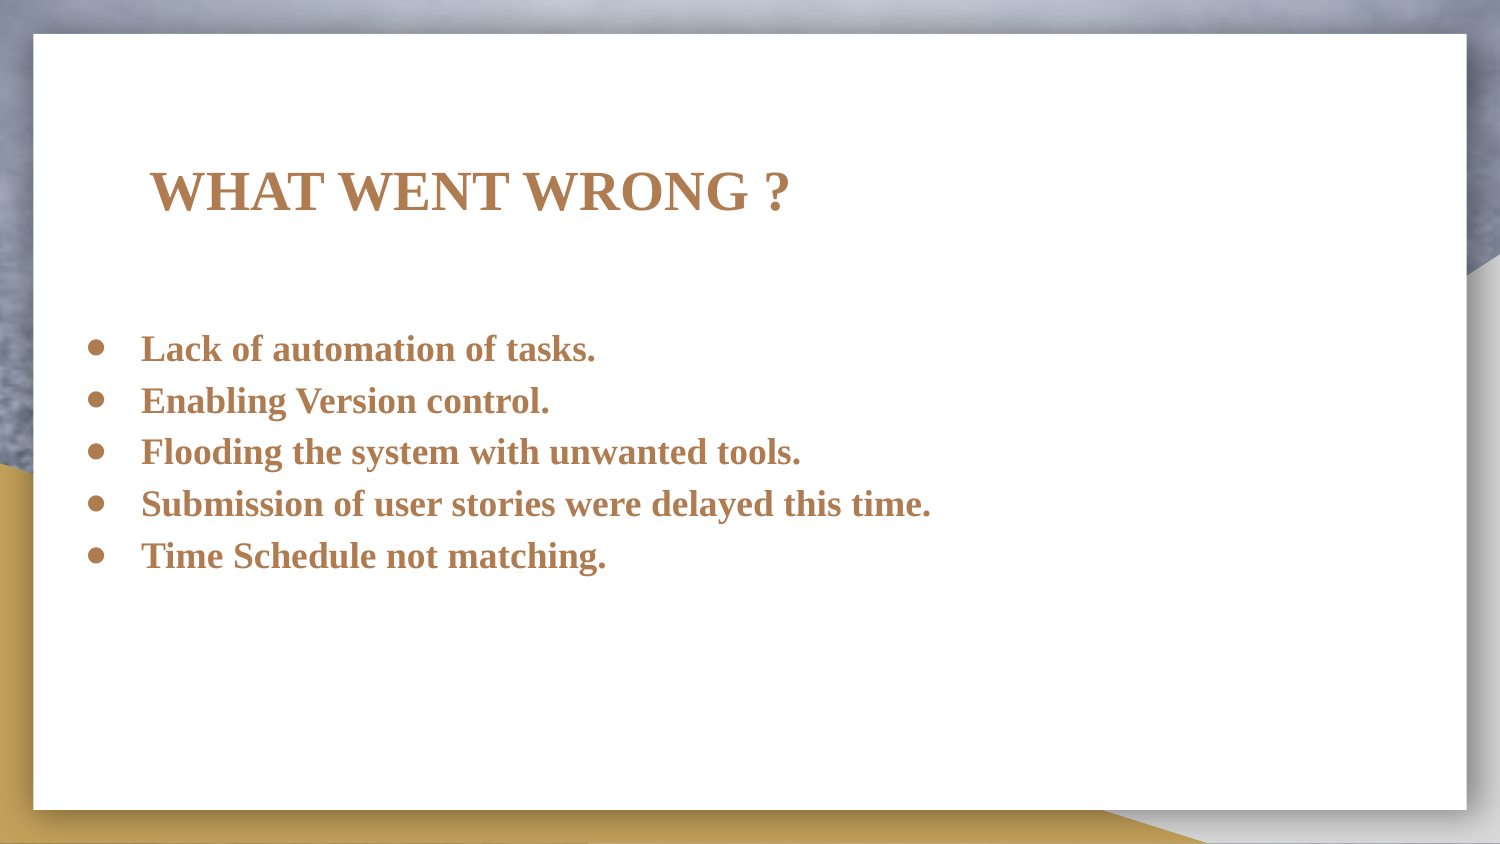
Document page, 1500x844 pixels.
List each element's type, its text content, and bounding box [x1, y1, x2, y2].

title WHAT WENT WRONG ? [134, 138, 1366, 215]
list Lack of automation of tasks. Enabling Version control. Flooding the system with unwanted tools. Submission of user stories were delayed this time. Time Schedule not matching. [51, 302, 1449, 844]
picture [0, 0, 1500, 473]
